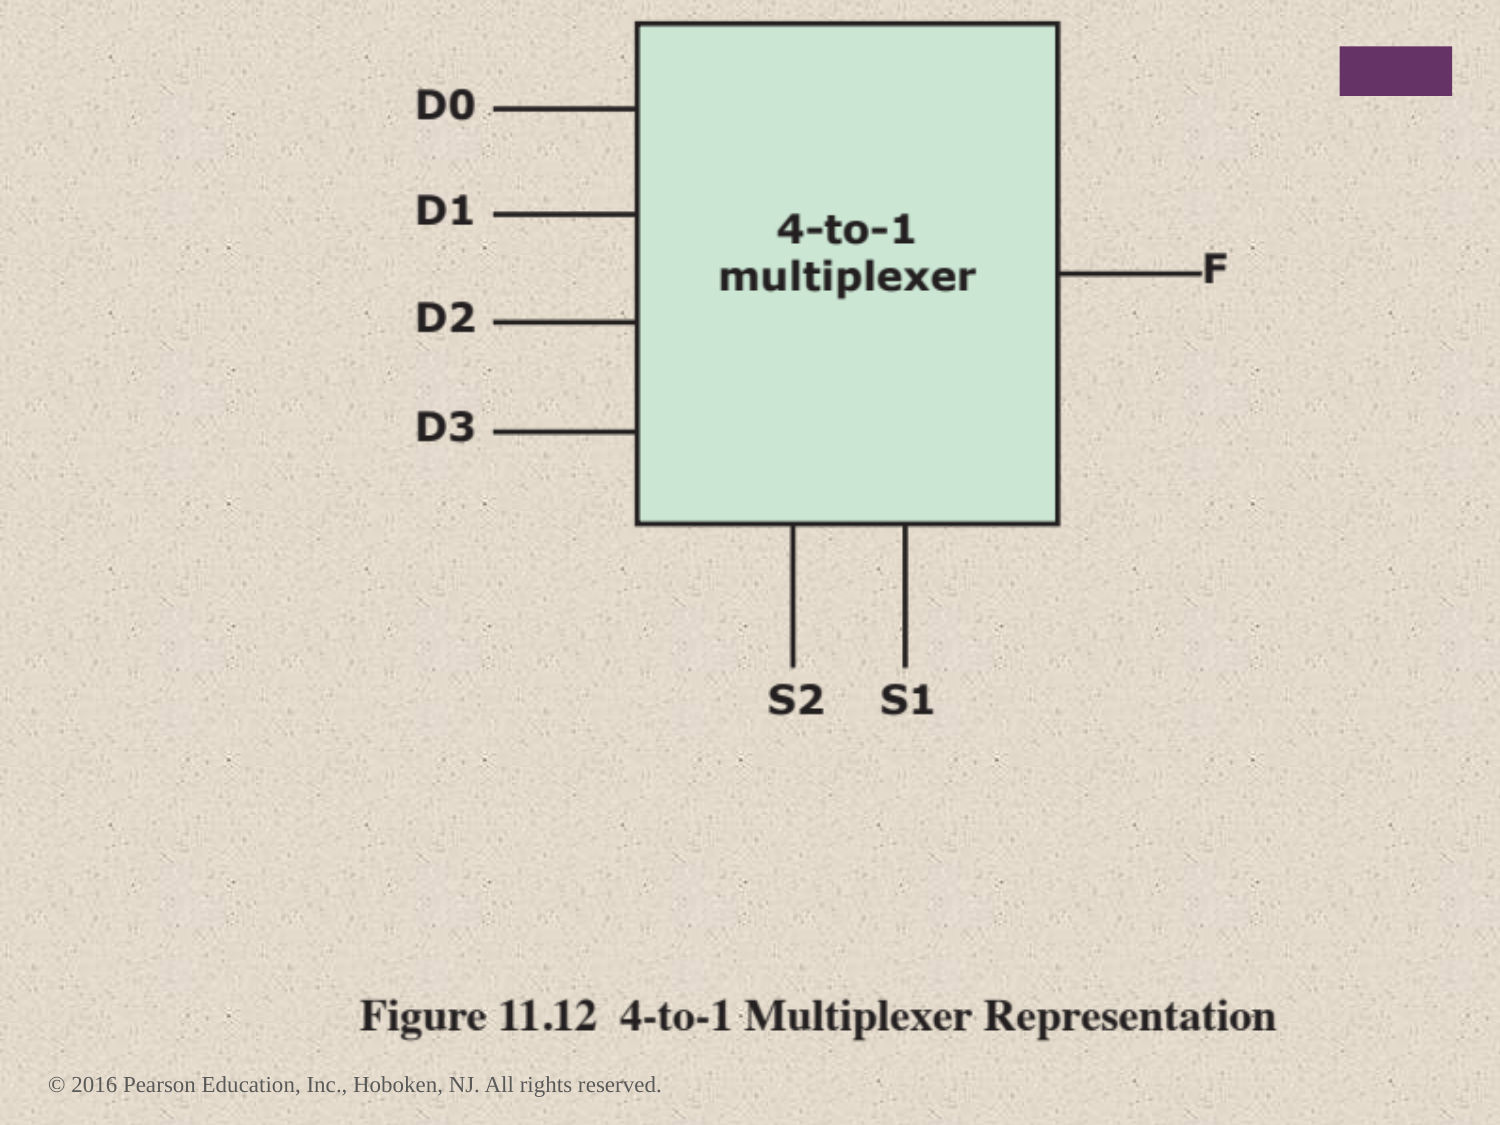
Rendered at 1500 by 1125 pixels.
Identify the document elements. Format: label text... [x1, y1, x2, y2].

picture [276, 0, 1330, 1117]
footer © 2016 Pearson Education, Inc., Hoboken, NJ. All rights reserved. [33, 1053, 269, 1114]
picture [0, 0, 1500, 1125]
